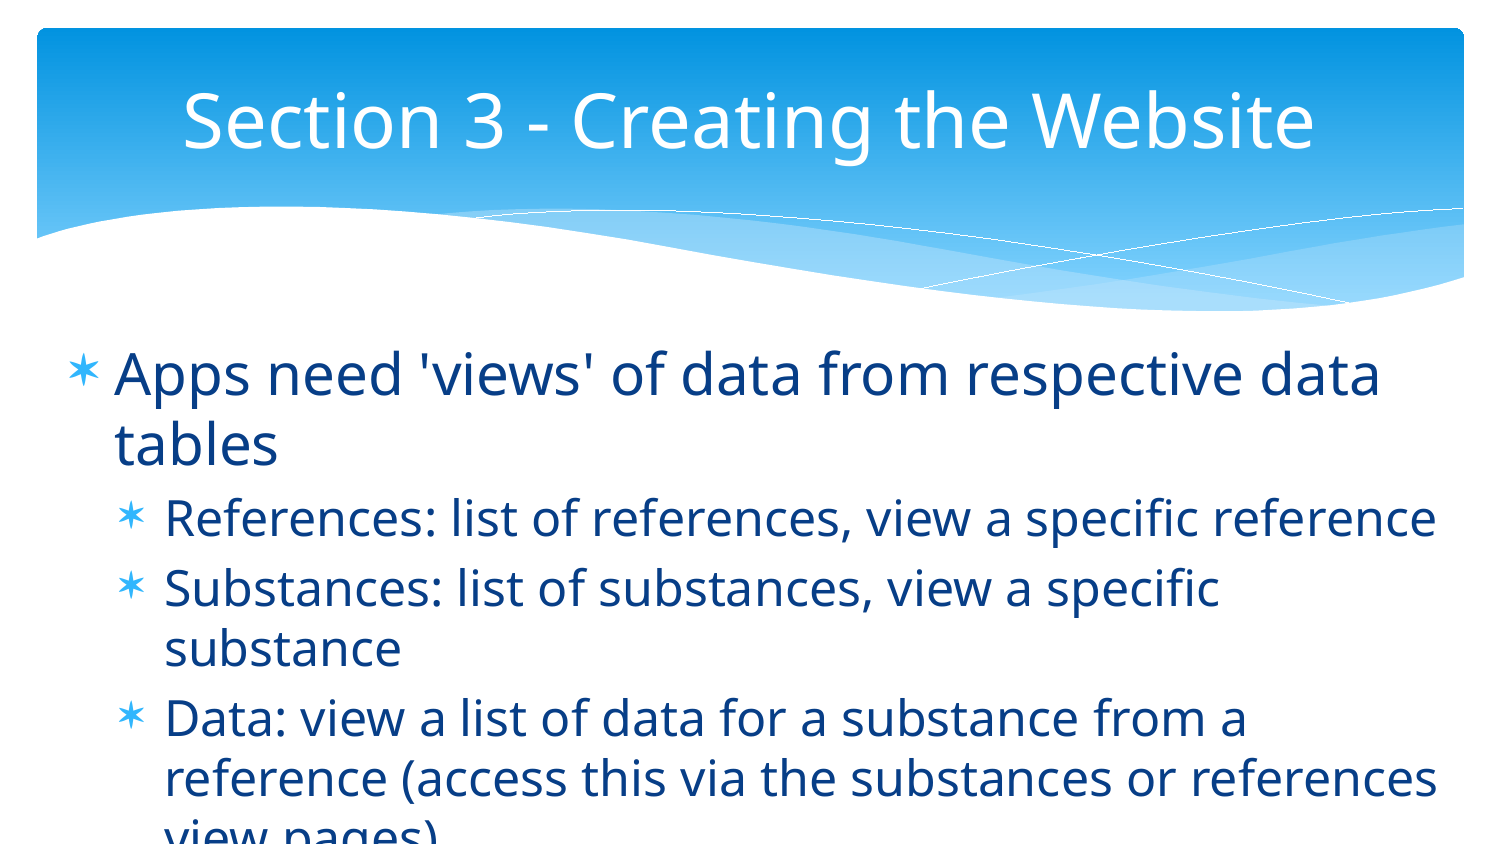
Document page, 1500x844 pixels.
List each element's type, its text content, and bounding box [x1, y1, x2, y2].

list Apps need 'views' of data from respective data tables References: list of references, view a specific reference Substances: list of substances, view a specific substance Data: view a list of data for a substance from a reference (access this via the substances or references view pages) Finally, we will add a JSON export function [54, 329, 1463, 754]
title Section 3 - Creating the Website [75, 41, 1425, 196]
